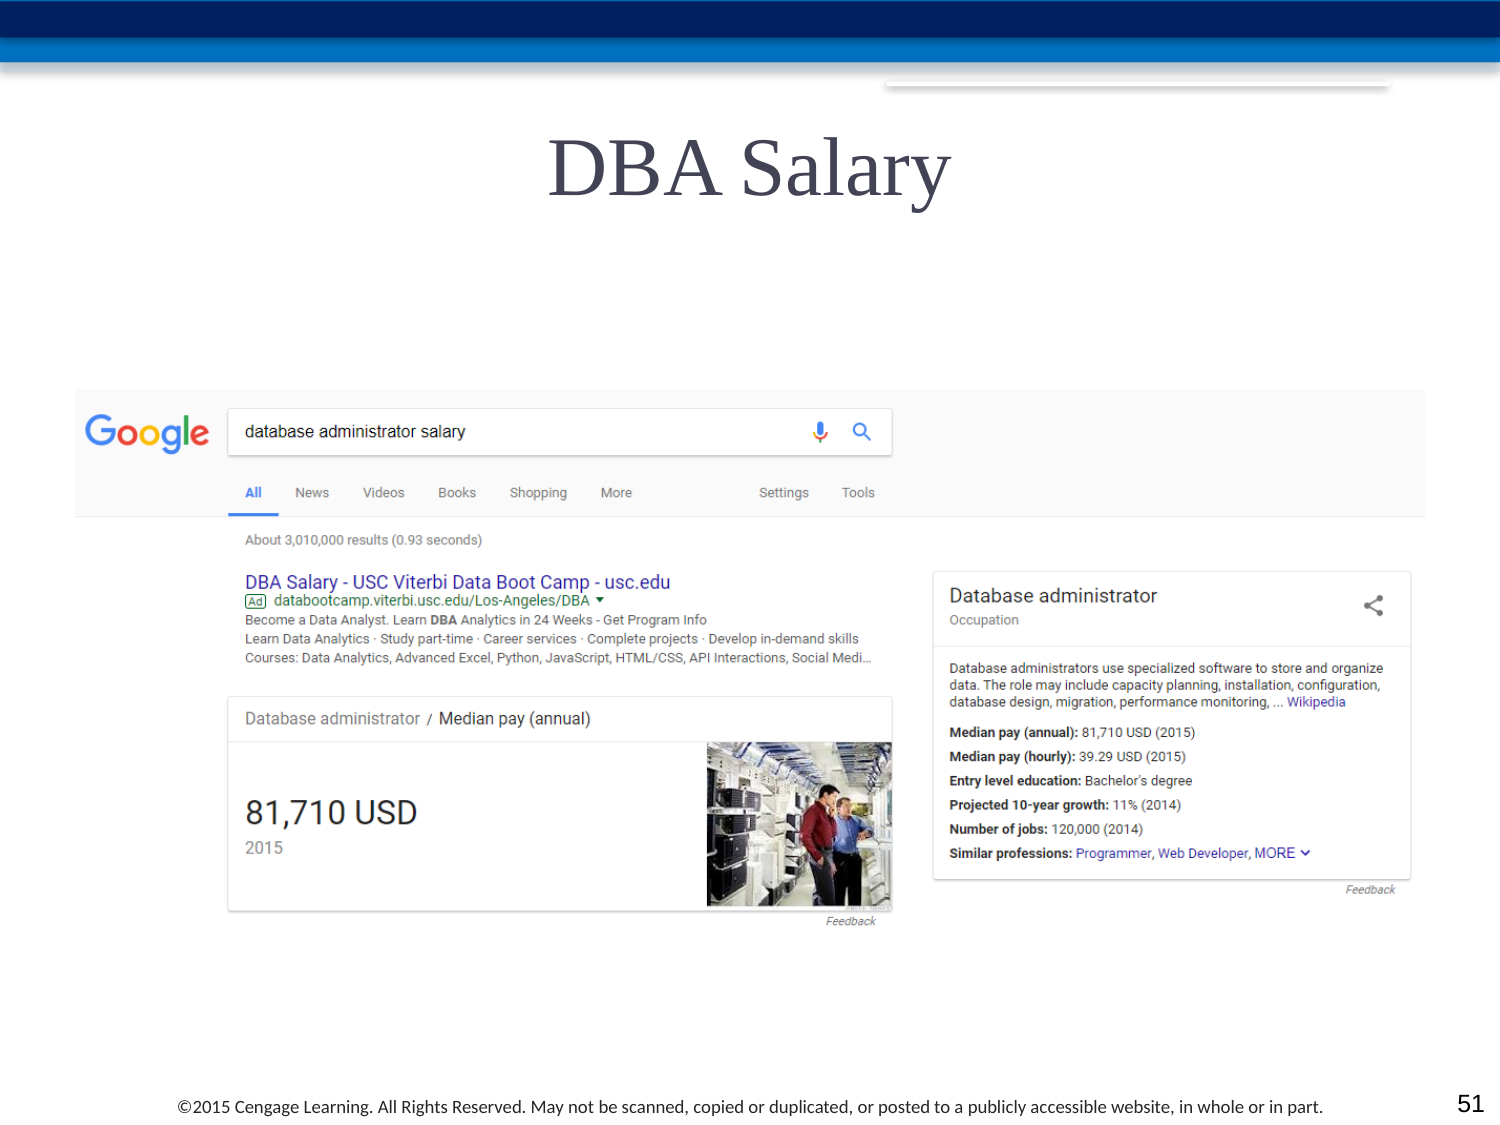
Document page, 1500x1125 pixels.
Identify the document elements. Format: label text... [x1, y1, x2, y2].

slide_number 51 [1425, 1074, 1500, 1125]
title DBA Salary [75, 75, 1425, 250]
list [74, 388, 1426, 940]
